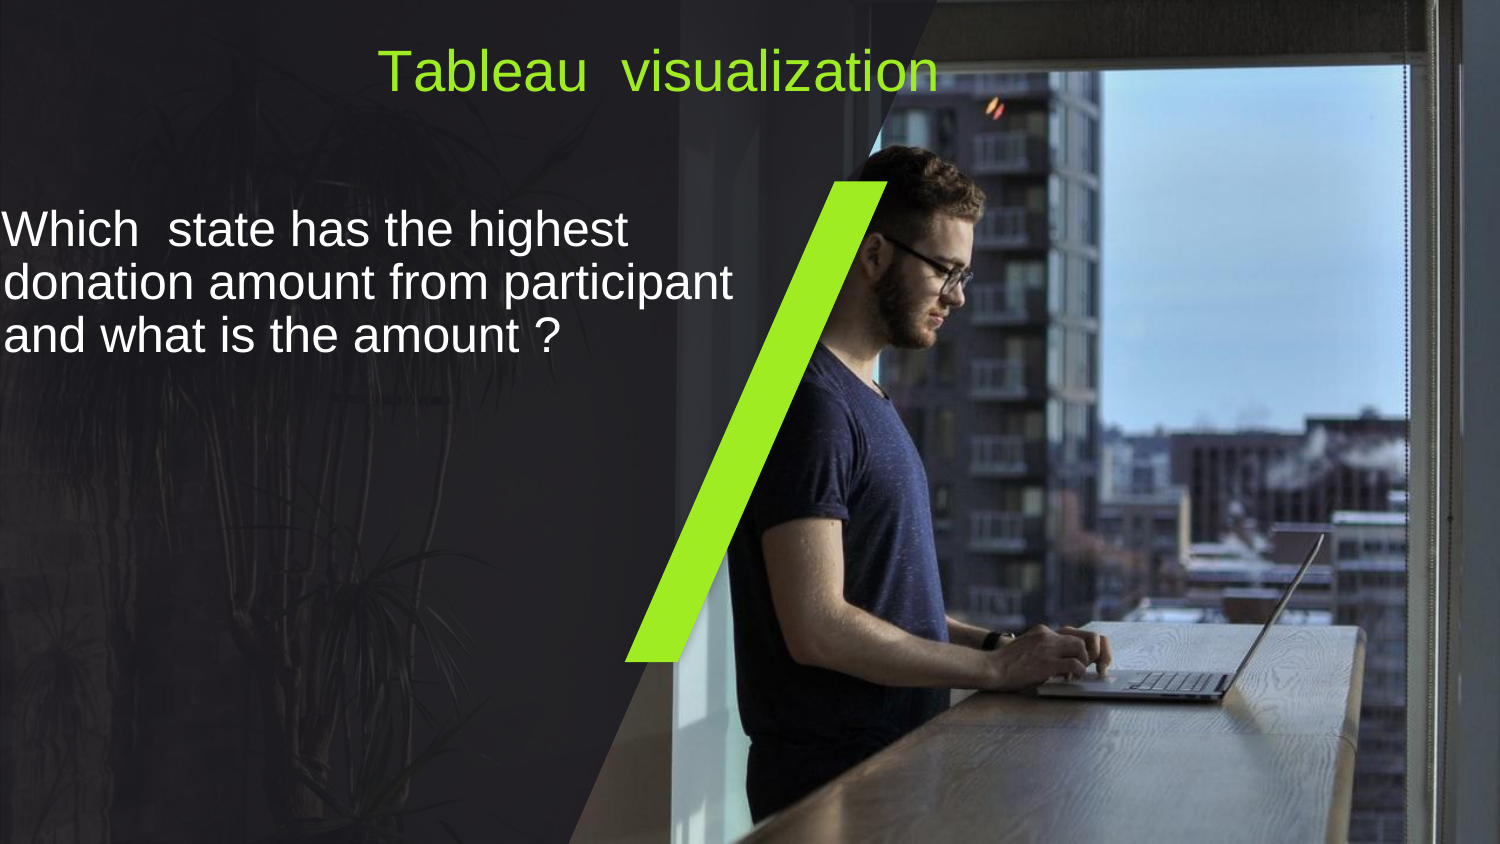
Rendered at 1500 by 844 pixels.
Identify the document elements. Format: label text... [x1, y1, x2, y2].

picture [569, 0, 1500, 844]
subtitle Which state has the highest donation amount from participant and what is the amount ? [1, 203, 779, 792]
title Tableau visualization [300, 37, 1257, 175]
